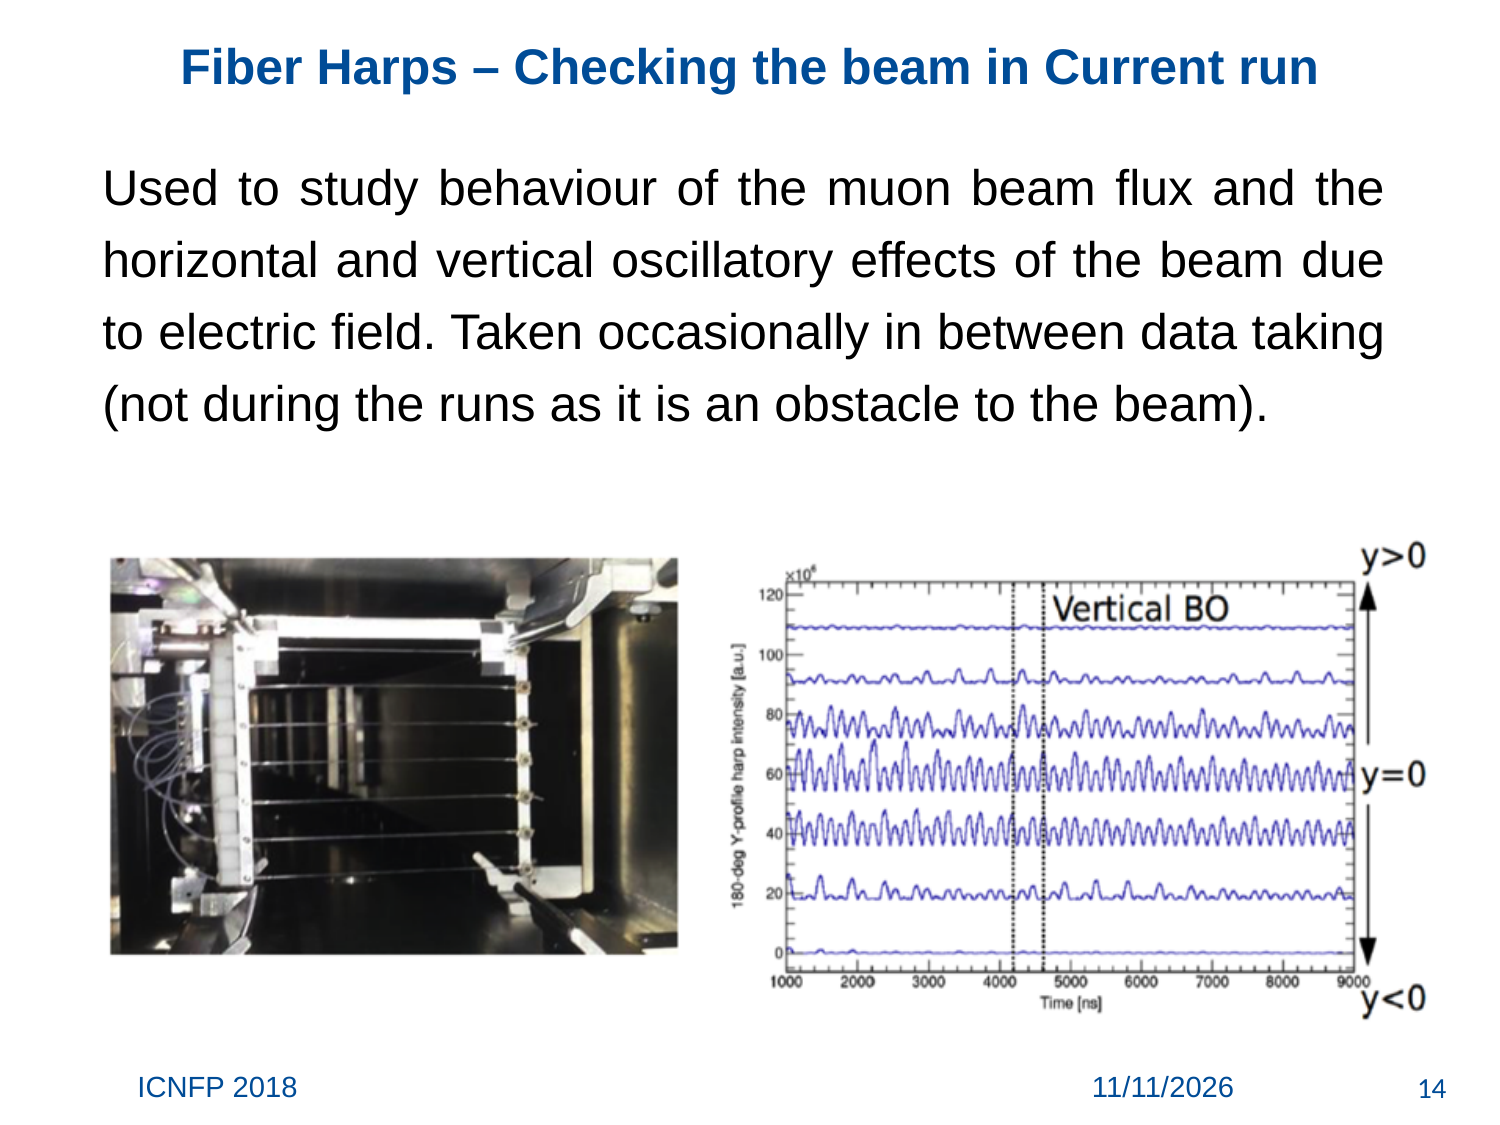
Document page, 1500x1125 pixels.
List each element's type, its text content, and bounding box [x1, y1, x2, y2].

text_box 14 [1337, 1062, 1462, 1102]
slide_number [1058, 1068, 1235, 1109]
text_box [712, 512, 1446, 1038]
title Fiber Harps – Checking the beam in Current run [37, 0, 1463, 96]
picture [87, 549, 696, 988]
footer ICNFP 2018 [137, 1068, 1097, 1125]
text_box Used to study behaviour of the muon beam flux and the horizontal and vertical oscillatory effects of the beam due to electric field. Taken occasionally in between data taking (not during the runs as it is an obstacle to the beam). [87, 135, 1400, 439]
